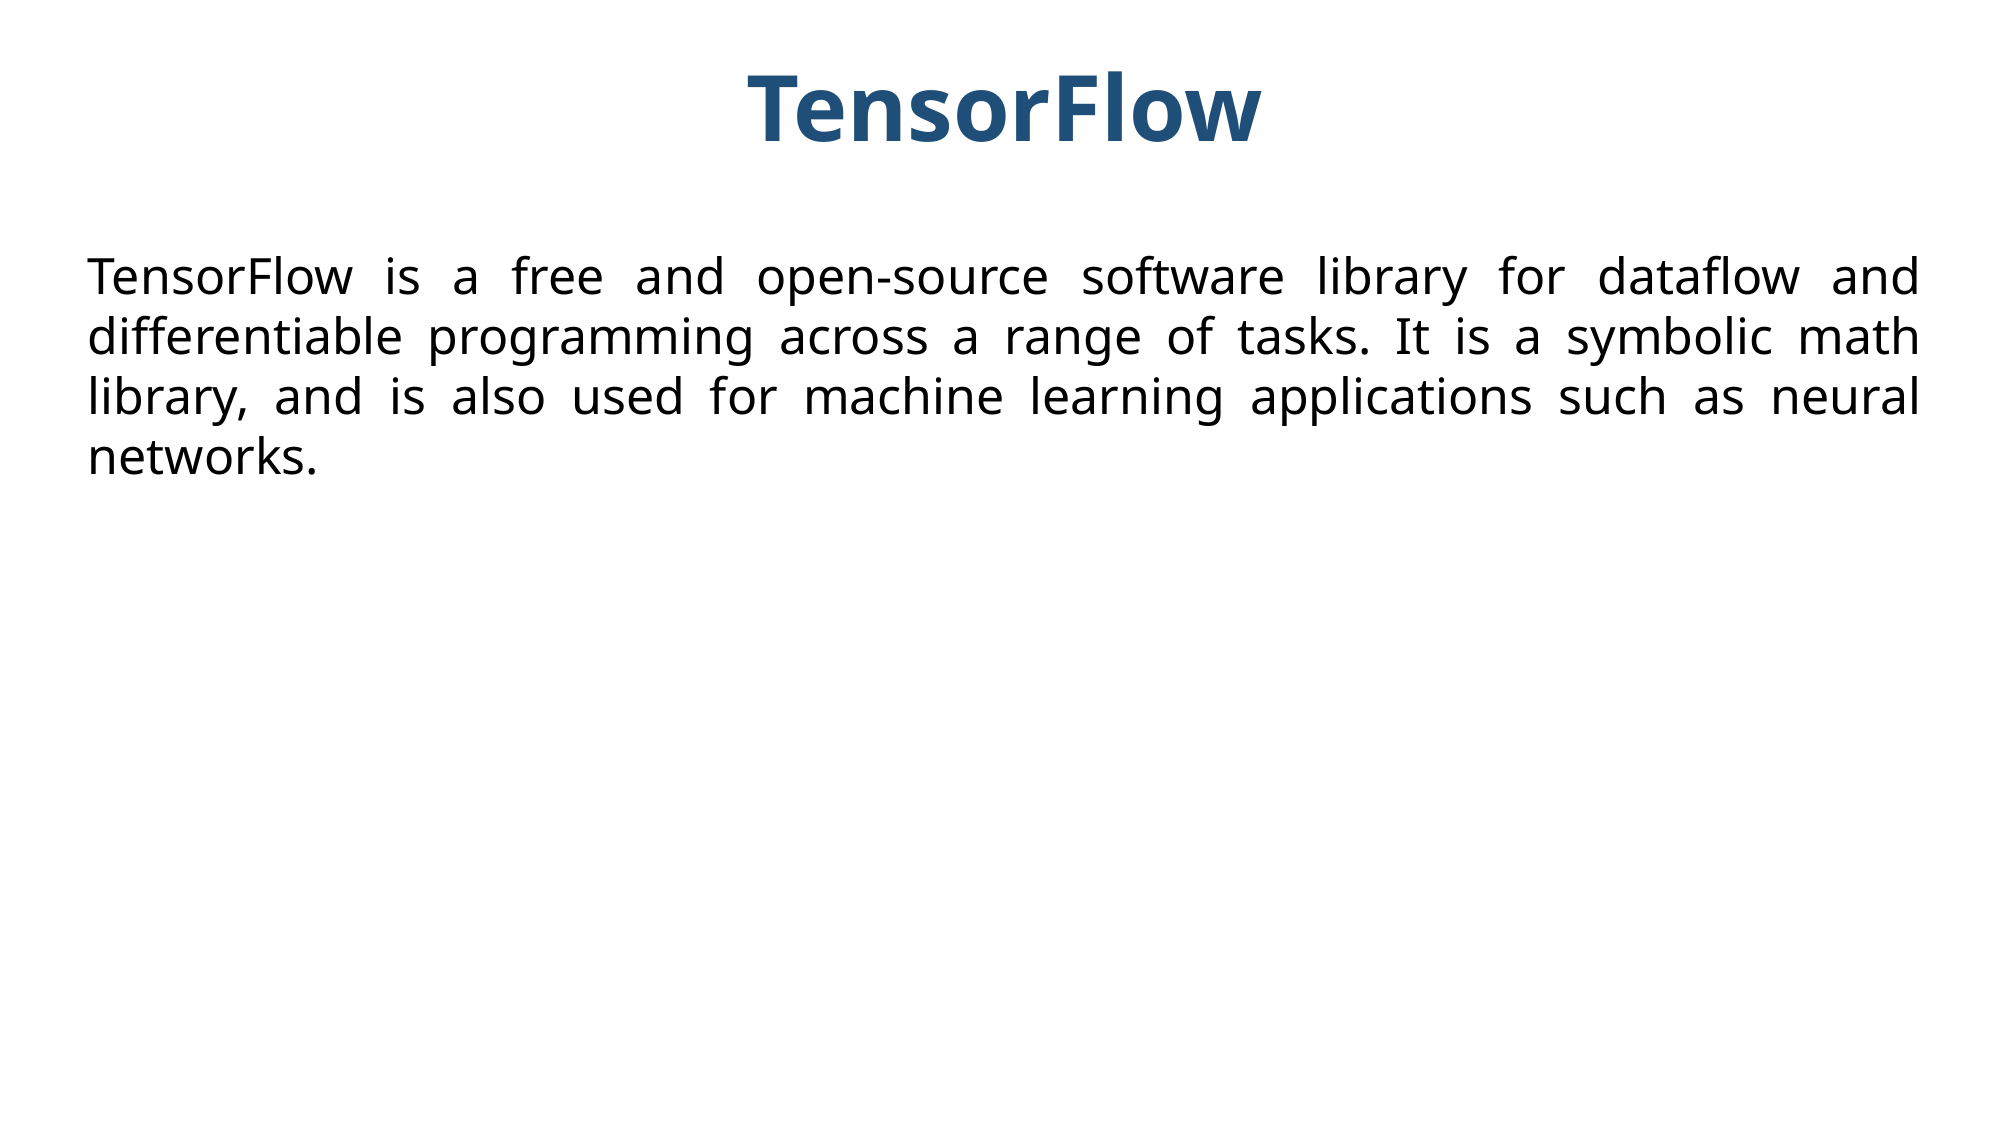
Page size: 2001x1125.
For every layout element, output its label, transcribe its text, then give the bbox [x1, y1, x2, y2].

text_box TensorFlow [72, 42, 1938, 168]
text_box TensorFlow is a free and open-source software library for dataflow and differentiable programming across a range of tasks. It is a symbolic math library, and is also used for machine learning applications such as neural networks. [72, 236, 1938, 492]
